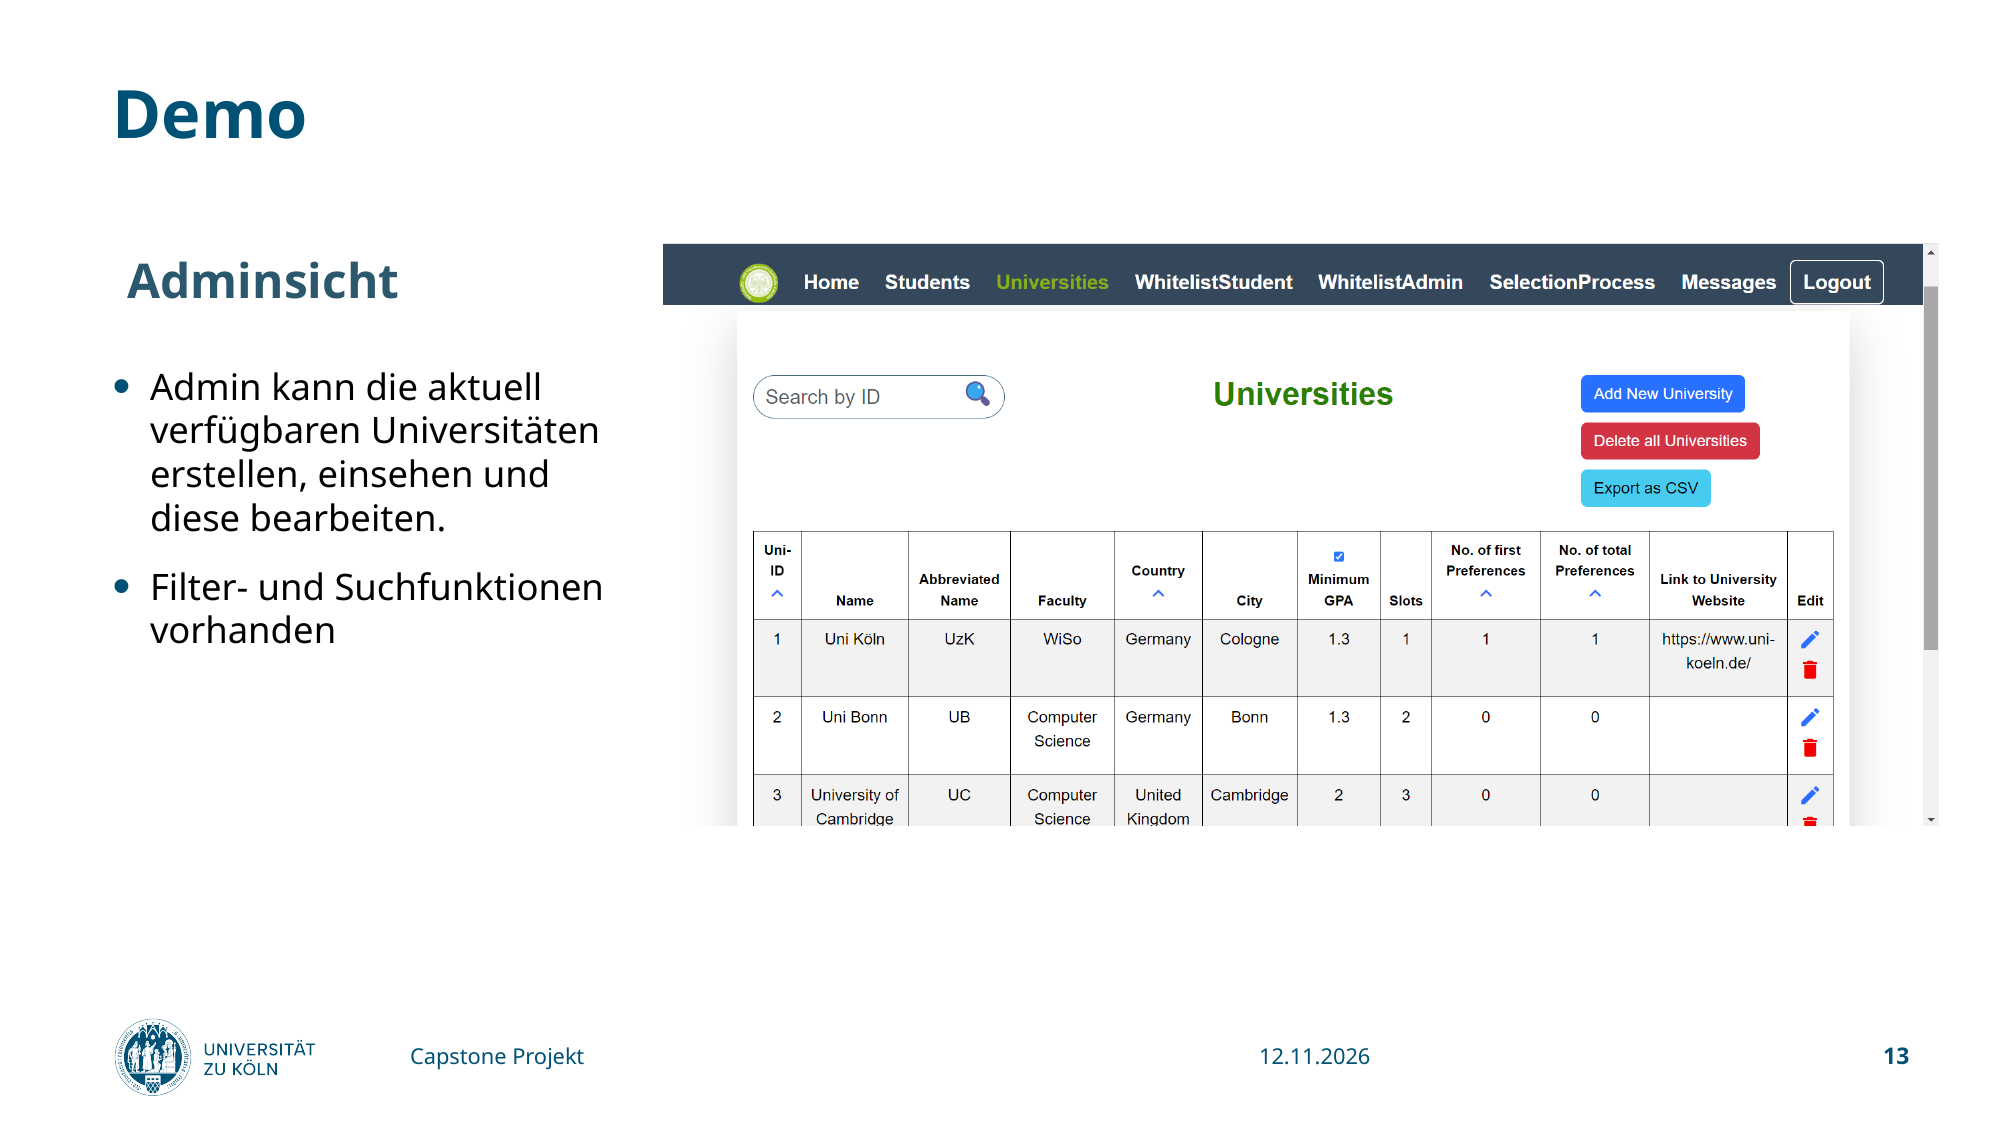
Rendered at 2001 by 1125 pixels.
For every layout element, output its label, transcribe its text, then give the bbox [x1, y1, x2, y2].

picture [102, 1006, 328, 1109]
picture [161, 1048, 175, 1073]
footer Capstone Projekt [410, 1037, 1258, 1078]
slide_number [1259, 1037, 1459, 1078]
picture [129, 1048, 140, 1073]
list Admin kann die aktuell verfügbaren Universitäten erstellen, einsehen und diese bearbeiten. Filter- und Suchfunktionen vorhanden [112, 363, 640, 1048]
picture [142, 1048, 161, 1073]
picture [663, 243, 1939, 826]
text_box Adminsicht [112, 243, 663, 316]
title Demo [112, 80, 1910, 243]
slide_number 13 [1459, 1037, 1910, 1078]
